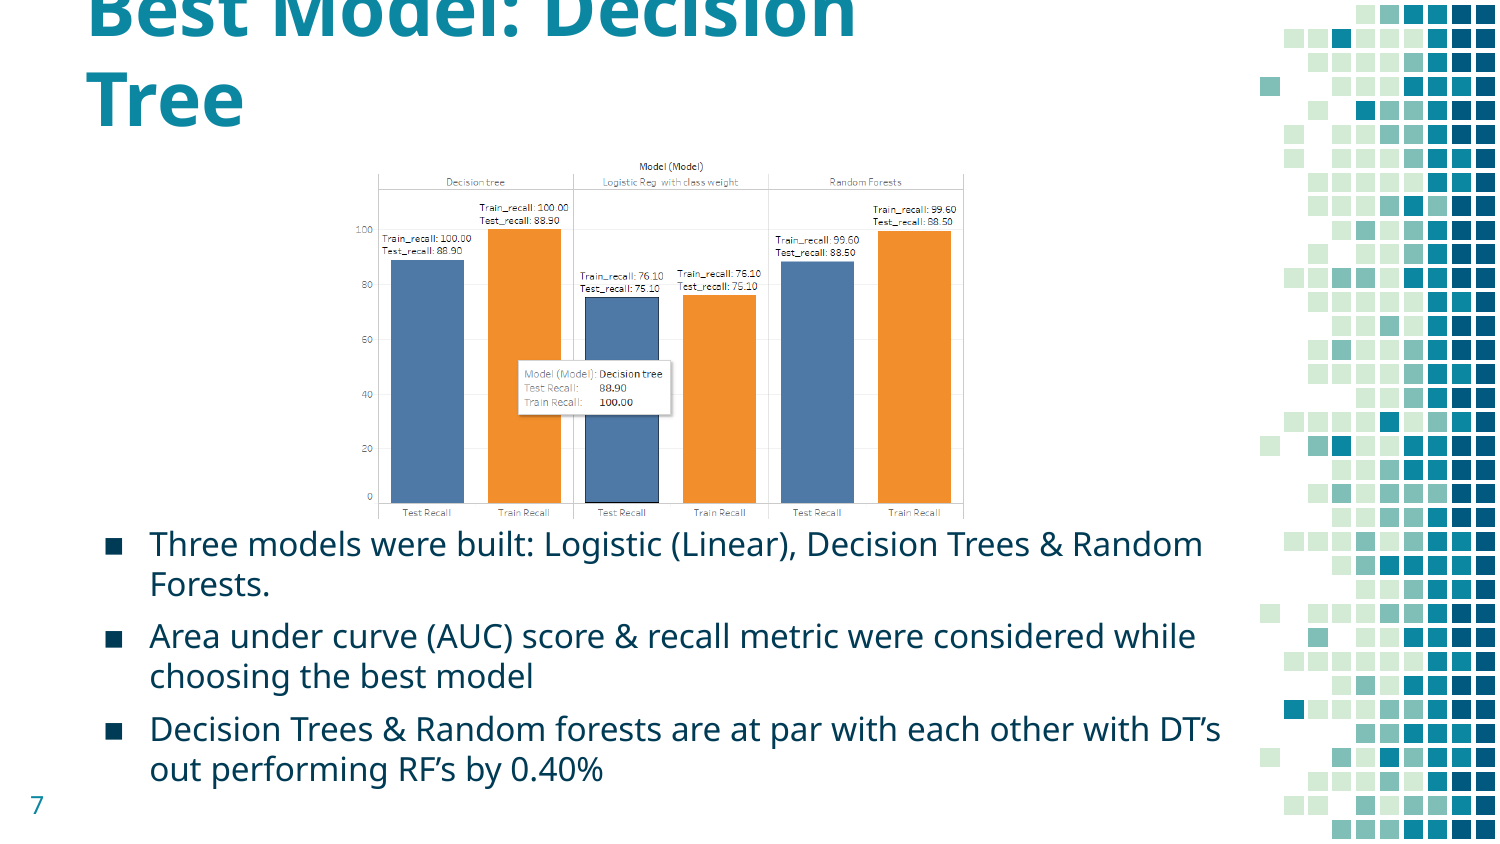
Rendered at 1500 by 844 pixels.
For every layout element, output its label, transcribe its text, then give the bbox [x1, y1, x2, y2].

list Three models were built: Logistic (Linear), Decision Trees & Random Forests. Area under curve (AUC) score & recall metric were considered while choosing the best model Decision Trees & Random forests are at par with each other with DT’s out performing RF’s by 0.40% [87, 507, 1246, 775]
title Best Model: Decision Tree [70, 15, 943, 157]
picture [348, 155, 969, 527]
slide_number 7 [15, 774, 105, 839]
